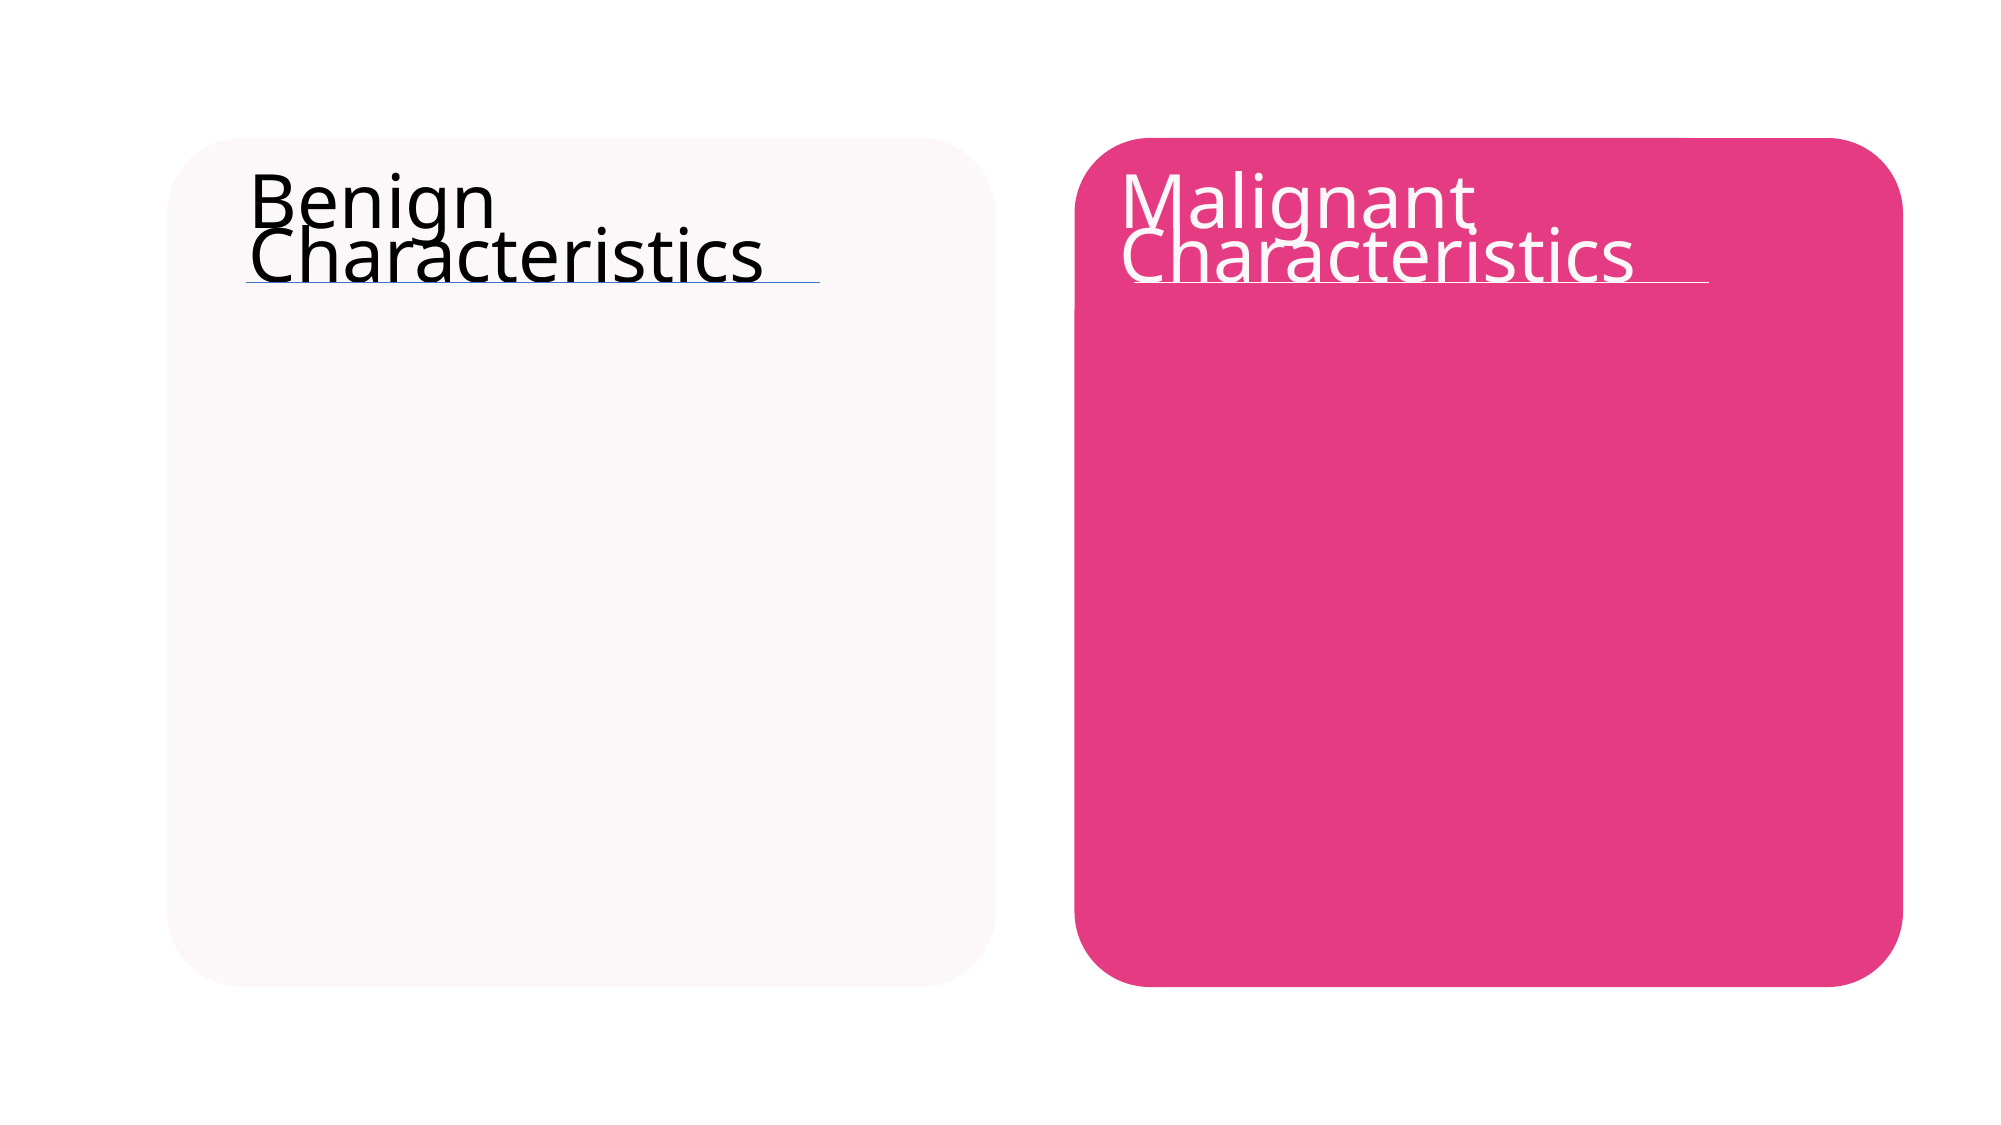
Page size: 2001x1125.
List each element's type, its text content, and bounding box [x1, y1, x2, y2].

text_box Malignant Characteristics [1105, 178, 1891, 302]
text_box [1073, 136, 1905, 989]
text_box [165, 136, 997, 989]
text_box Benign Characteristics [234, 178, 1020, 302]
